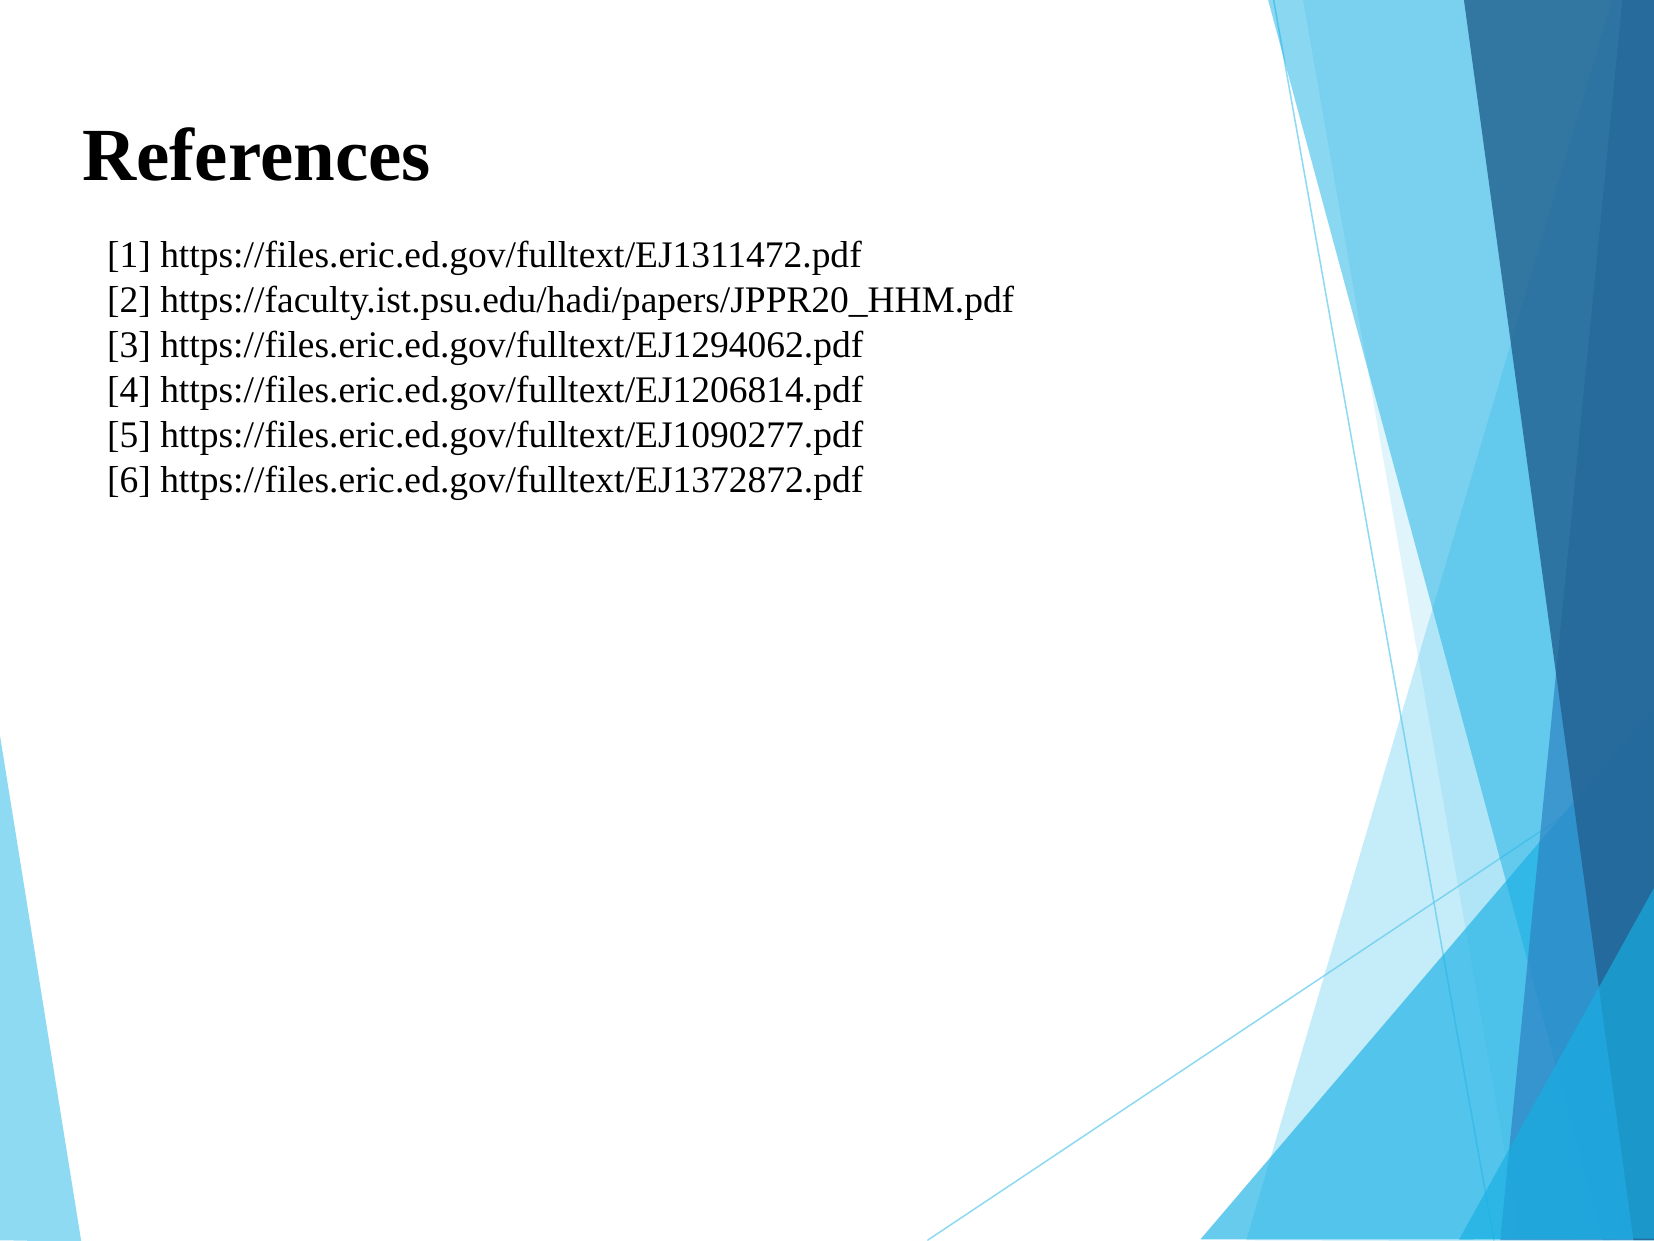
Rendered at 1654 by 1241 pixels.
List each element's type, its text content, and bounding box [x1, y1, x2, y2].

text_box [1] https://files.eric.ed.gov/fulltext/EJ1311472.pdf [2] https://faculty.ist.psu.edu/hadi/papers/JPPR20_HHM.pdf [3] https://files.eric.ed.gov/fulltext/EJ1294062.pdf [4] https://files.eric.ed.gov/fulltext/EJ1206814.pdf [5] https://files.eric.ed.gov/fulltext/EJ1090277.pdf [6] https://files.eric.ed.gov/fulltext/EJ1372872.pdf [82, 222, 1446, 1143]
text_box References [82, 49, 1571, 256]
text_box [1446, 256, 1571, 1109]
